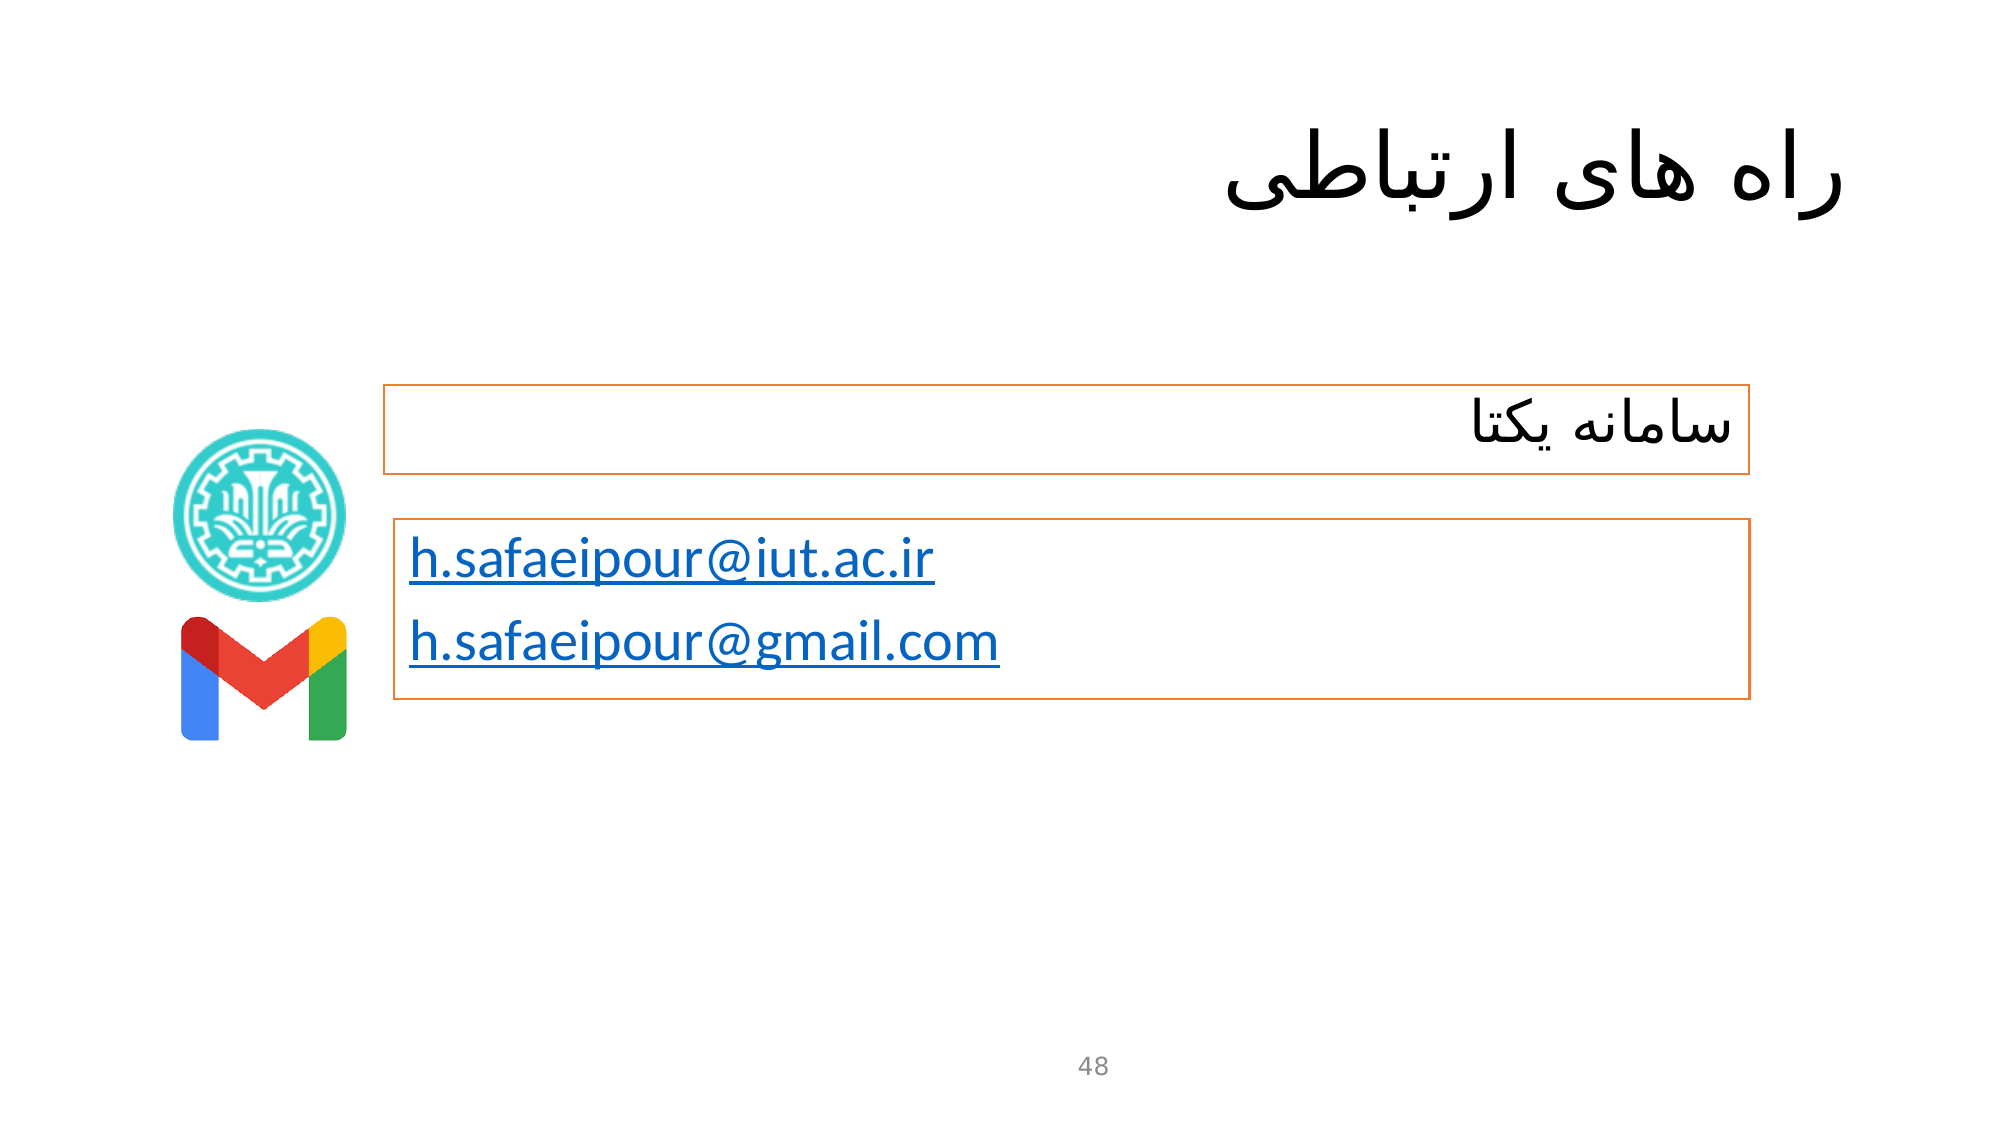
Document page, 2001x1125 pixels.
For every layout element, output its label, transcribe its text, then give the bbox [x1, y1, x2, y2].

picture [173, 429, 354, 770]
title راه های ارتباطی [137, 59, 1863, 278]
text_box سامانه یکتا [383, 384, 1750, 475]
slide_number 48 [674, 1035, 1125, 1096]
list h.safaeipour@iut.ac.ir h.safaeipour@gmail.com [393, 518, 1751, 700]
